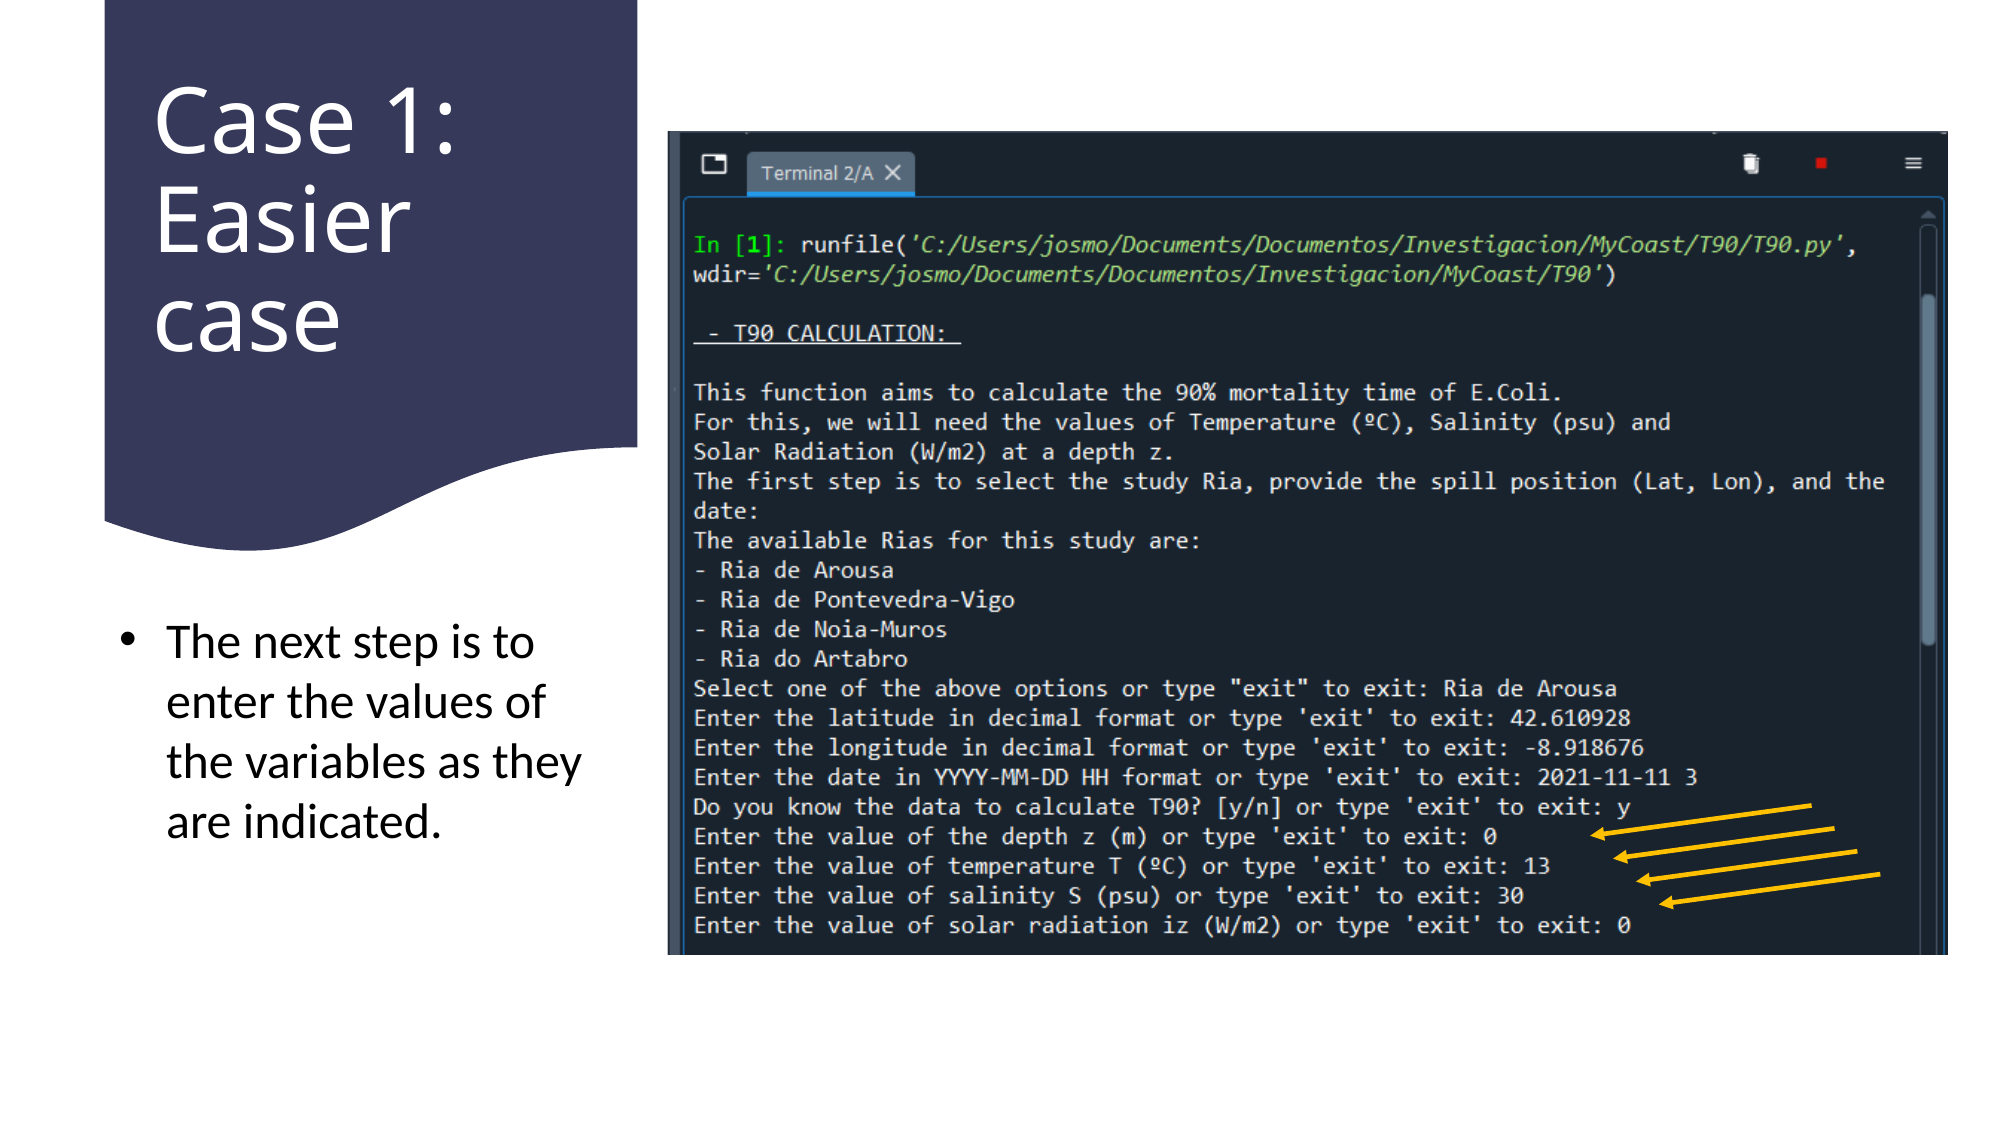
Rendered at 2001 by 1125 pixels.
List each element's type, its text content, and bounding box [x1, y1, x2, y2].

picture [667, 131, 1954, 955]
text_box The next step is to enter the values of the variables as they are indicated. [104, 600, 639, 856]
title Case 1: Easier case [137, 28, 604, 417]
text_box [1658, 874, 1881, 905]
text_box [1612, 828, 1835, 859]
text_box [1590, 805, 1812, 836]
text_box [1635, 851, 1858, 882]
text_box [103, 0, 639, 552]
